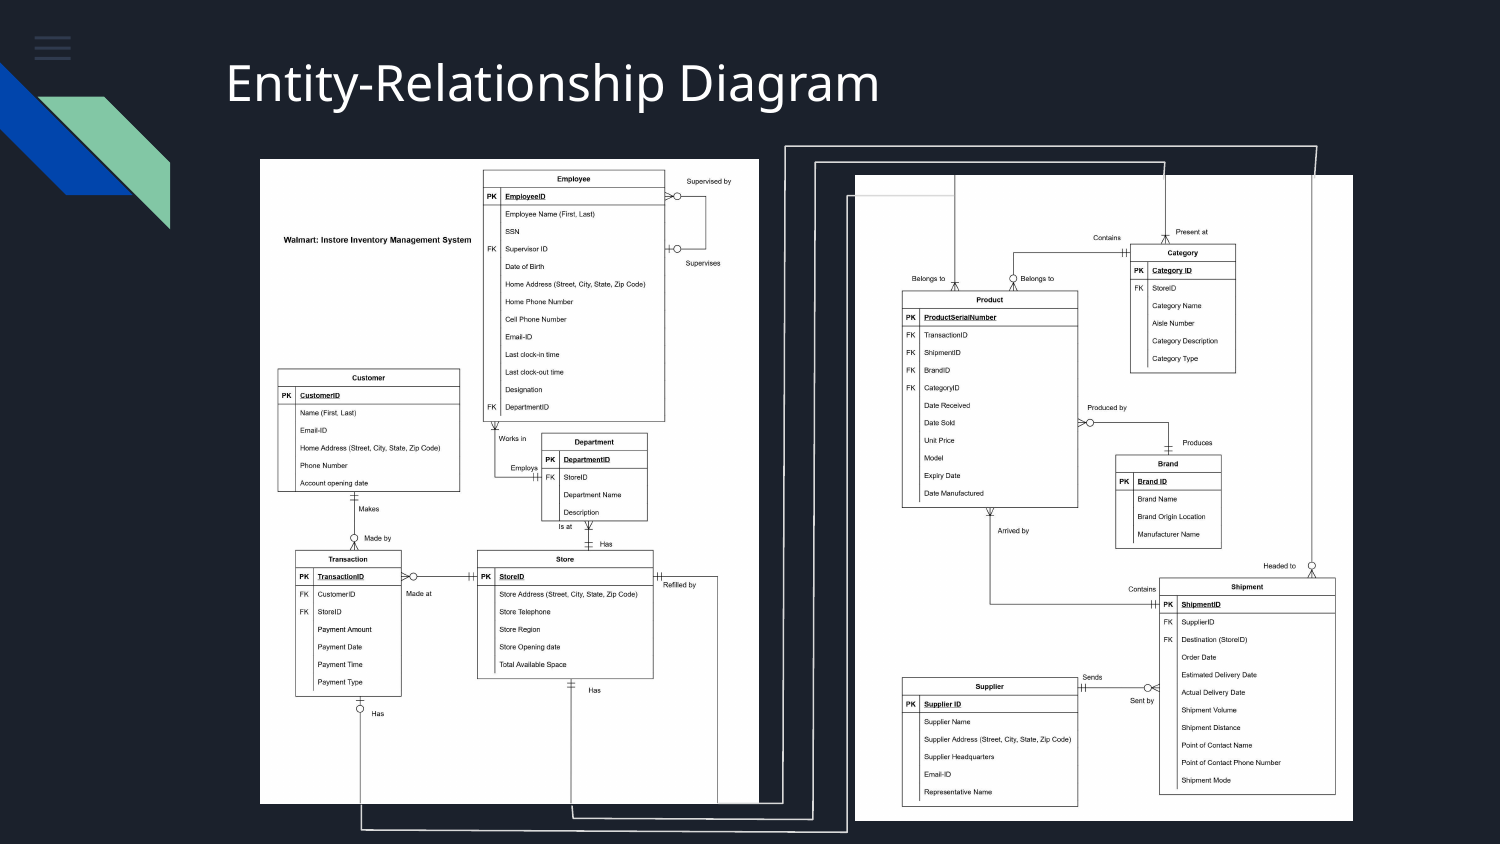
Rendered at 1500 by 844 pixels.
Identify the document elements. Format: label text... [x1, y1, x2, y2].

picture [260, 159, 759, 805]
text_box [784, 146, 1317, 369]
picture [854, 175, 1353, 821]
text_box [814, 162, 1165, 338]
text_box [361, 195, 849, 833]
title Entity-Relationship Diagram [210, 36, 1366, 186]
